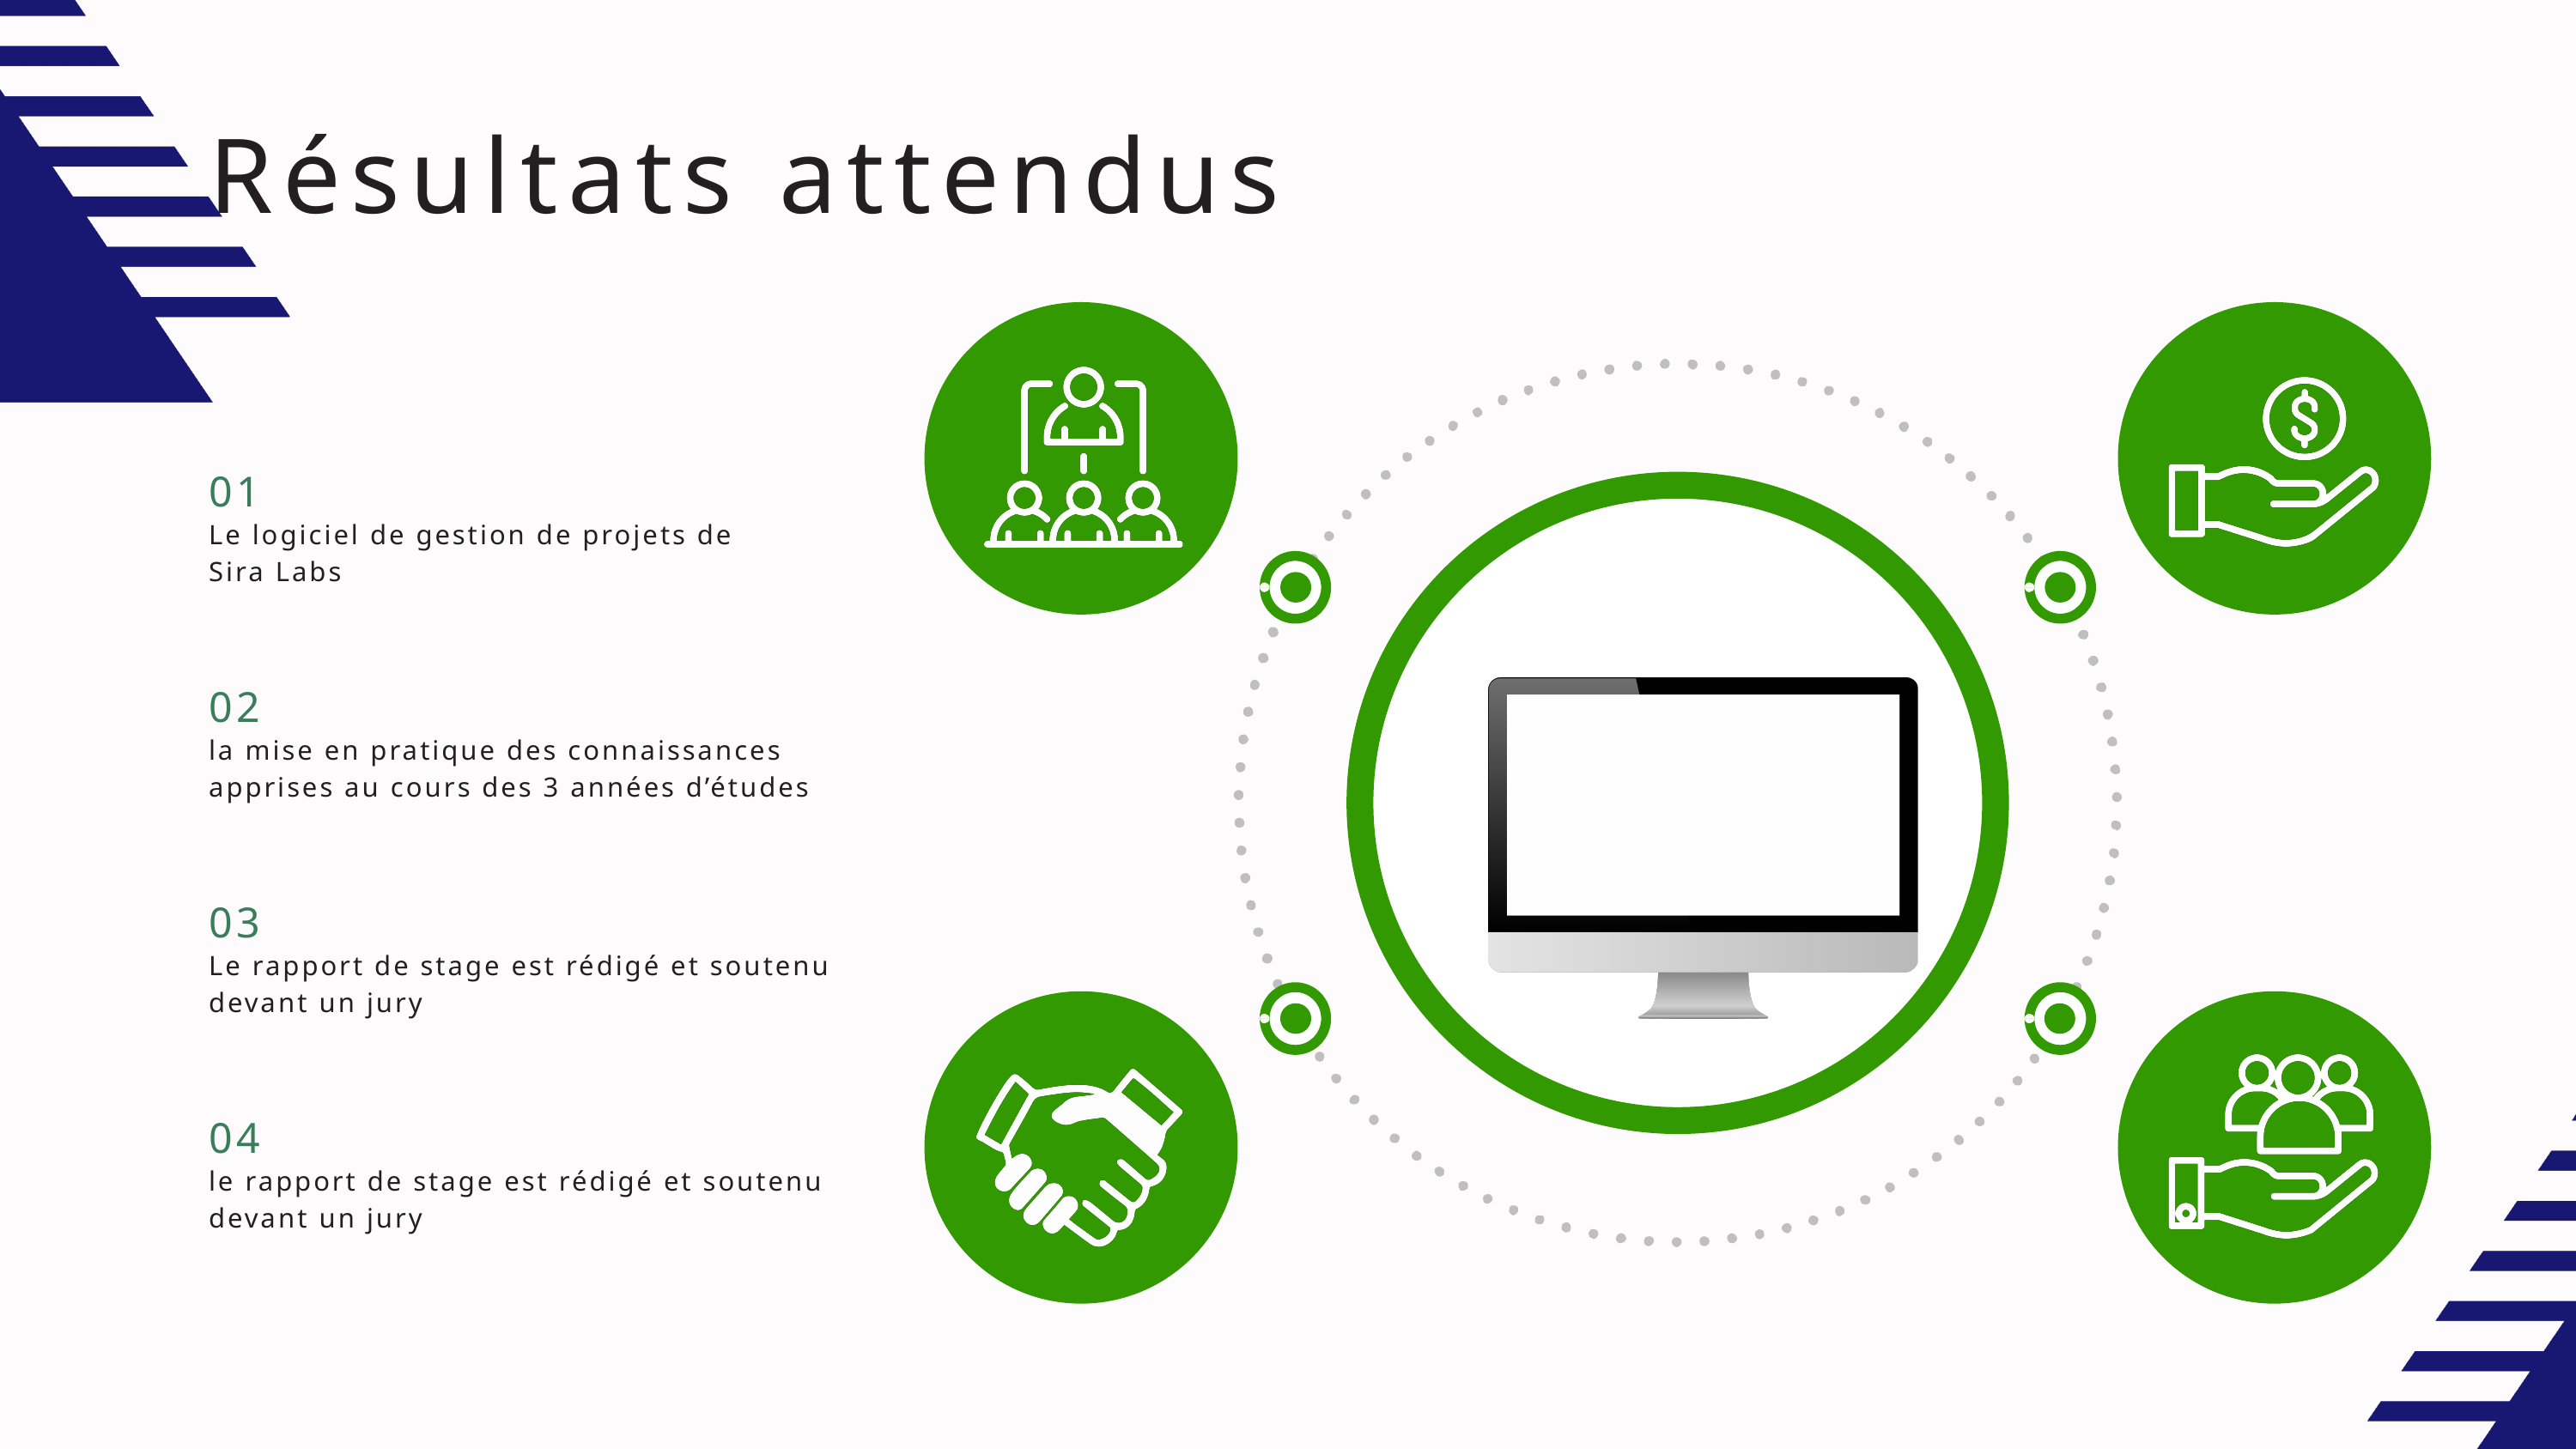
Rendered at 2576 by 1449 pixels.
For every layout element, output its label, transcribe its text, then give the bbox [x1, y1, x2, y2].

text_box la mise en pratique des connaissances apprises au cours des 3 années d’études [209, 729, 841, 803]
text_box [924, 301, 1238, 615]
text_box [2299, 1092, 2576, 1449]
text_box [1259, 550, 1332, 624]
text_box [2044, 572, 2076, 603]
text_box Le logiciel de gestion de projets de Sira Labs [209, 512, 748, 587]
text_box 01 [209, 458, 697, 516]
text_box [2024, 981, 2097, 1056]
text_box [2117, 991, 2432, 1304]
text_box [1233, 358, 2123, 1248]
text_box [1259, 981, 1332, 1056]
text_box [2117, 301, 2432, 615]
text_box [2024, 550, 2097, 624]
text_box 02 [209, 673, 697, 731]
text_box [1359, 484, 1996, 1121]
text_box [0, 0, 290, 403]
text_box Résultats attendus [290, 135, 1850, 234]
text_box Le rapport de stage est rédigé et soutenu devant un jury [209, 944, 841, 1018]
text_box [924, 991, 1238, 1304]
text_box le rapport de stage est rédigé et soutenu devant un jury [209, 1160, 841, 1234]
text_box 03 [209, 888, 697, 947]
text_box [1279, 1003, 1312, 1034]
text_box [2044, 1003, 2076, 1034]
text_box 04 [209, 1104, 697, 1162]
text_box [1279, 572, 1312, 603]
